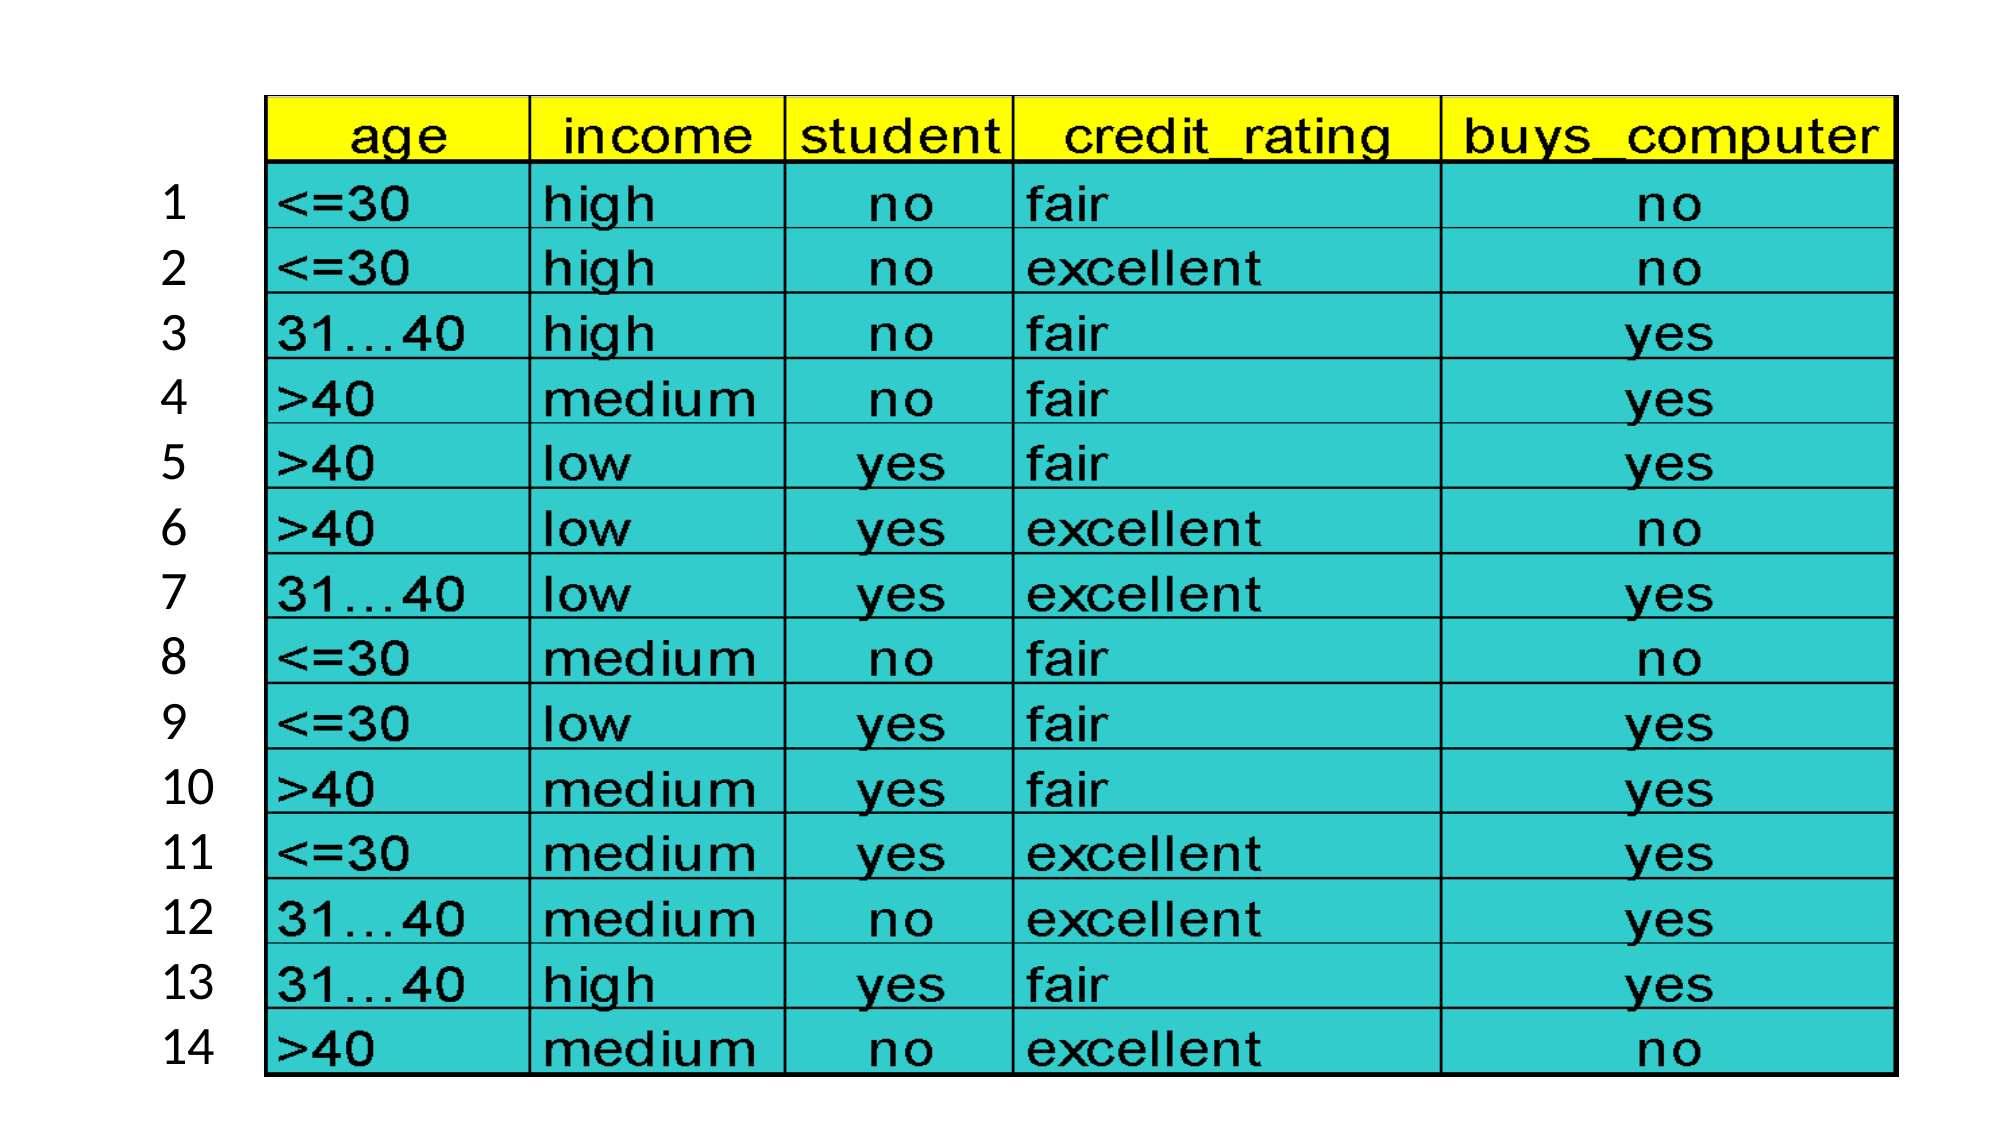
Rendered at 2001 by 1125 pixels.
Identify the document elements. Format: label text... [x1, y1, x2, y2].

picture [264, 95, 1899, 1077]
text_box 1 2 3 4 5 6 7 8 9 10 11 12 13 14 [145, 158, 264, 1083]
